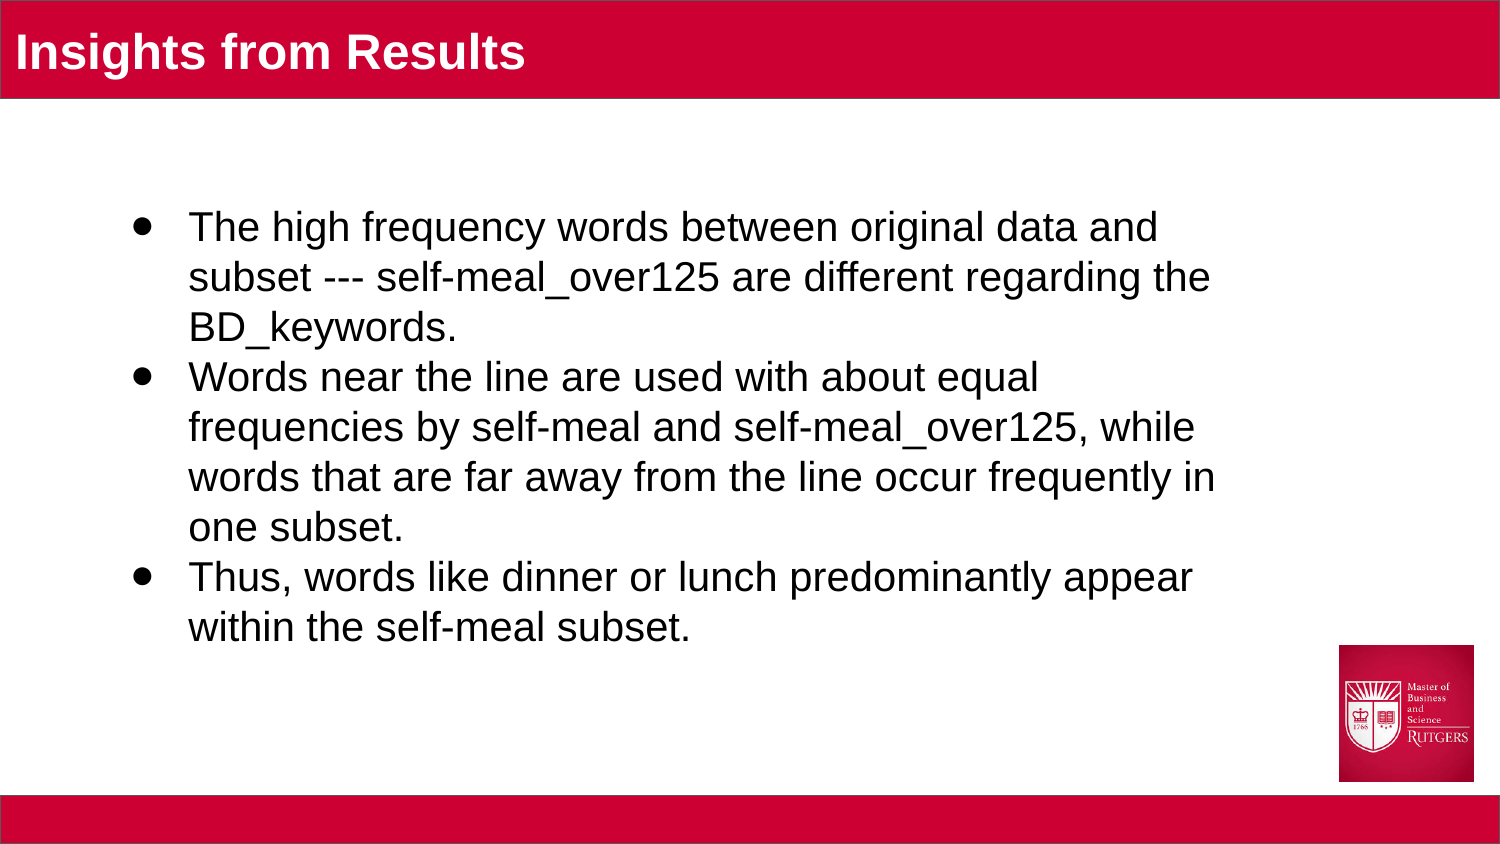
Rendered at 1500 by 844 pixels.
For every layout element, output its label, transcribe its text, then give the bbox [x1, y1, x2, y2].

text_box Insights from Results [0, 0, 1500, 99]
text_box The high frequency words between original data and subset --- self-meal_over125 are different regarding the BD_keywords. Words near the line are used with about equal frequencies by self-meal and self-meal_over125, while words that are far away from the line occur frequently in one subset. Thus, words like dinner or lunch predominantly appear within the self-meal subset. [98, 184, 1265, 716]
picture [1338, 645, 1474, 782]
text_box [0, 795, 1500, 844]
